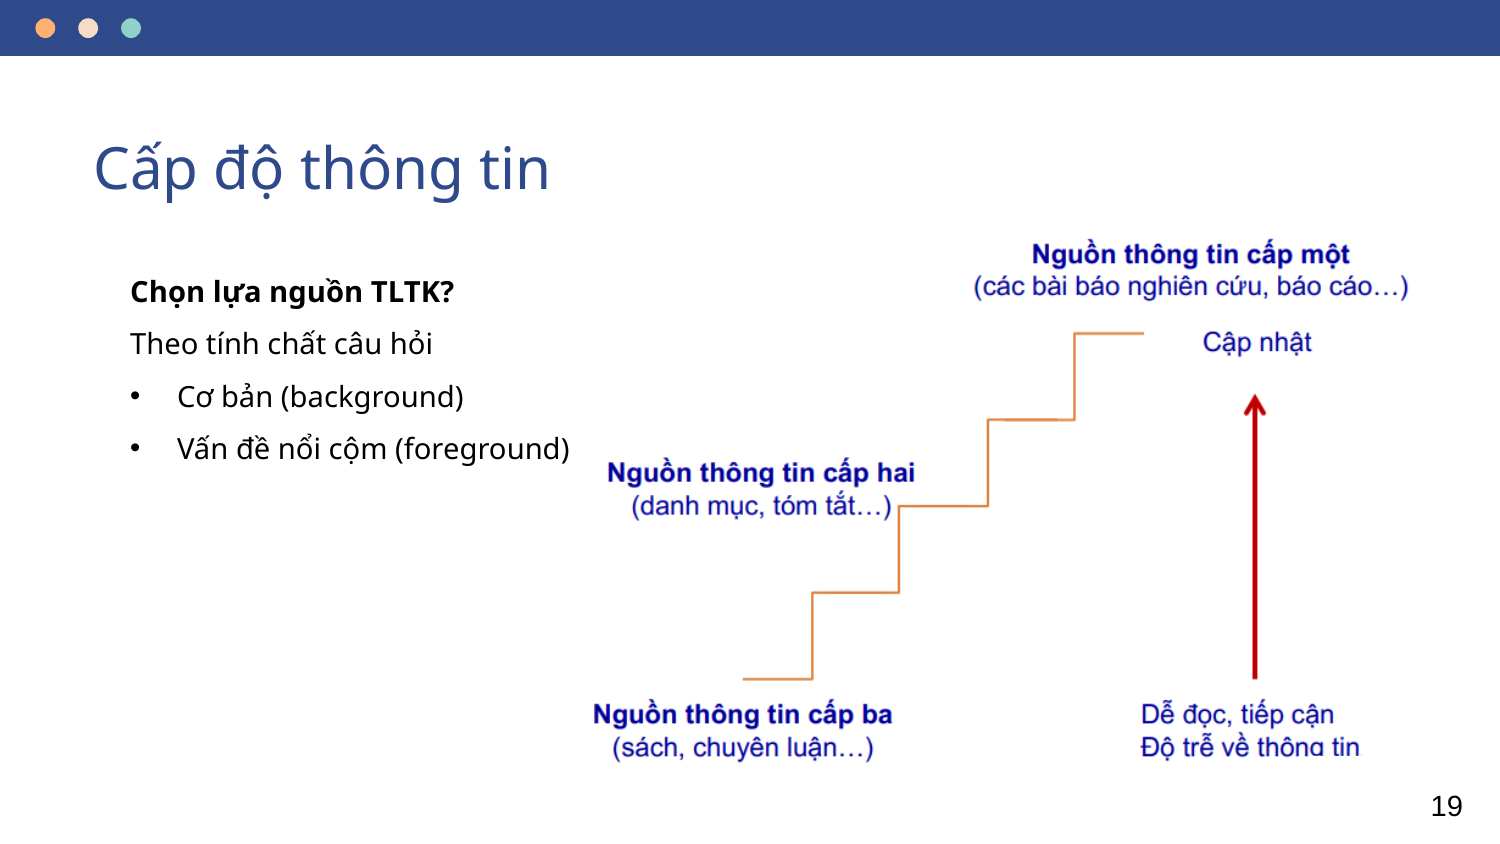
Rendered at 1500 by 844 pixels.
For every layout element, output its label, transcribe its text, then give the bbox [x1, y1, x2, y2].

text_box 19 [1454, 780, 1479, 830]
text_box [0, 0, 1500, 57]
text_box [564, 166, 1451, 829]
title Cấp độ thông tin [78, 115, 1005, 193]
text_box Chọn lựa nguồn TLTK? Theo tính chất câu hỏi Cơ bản (background) Vấn đề nổi cộm (foreground) [115, 248, 559, 473]
